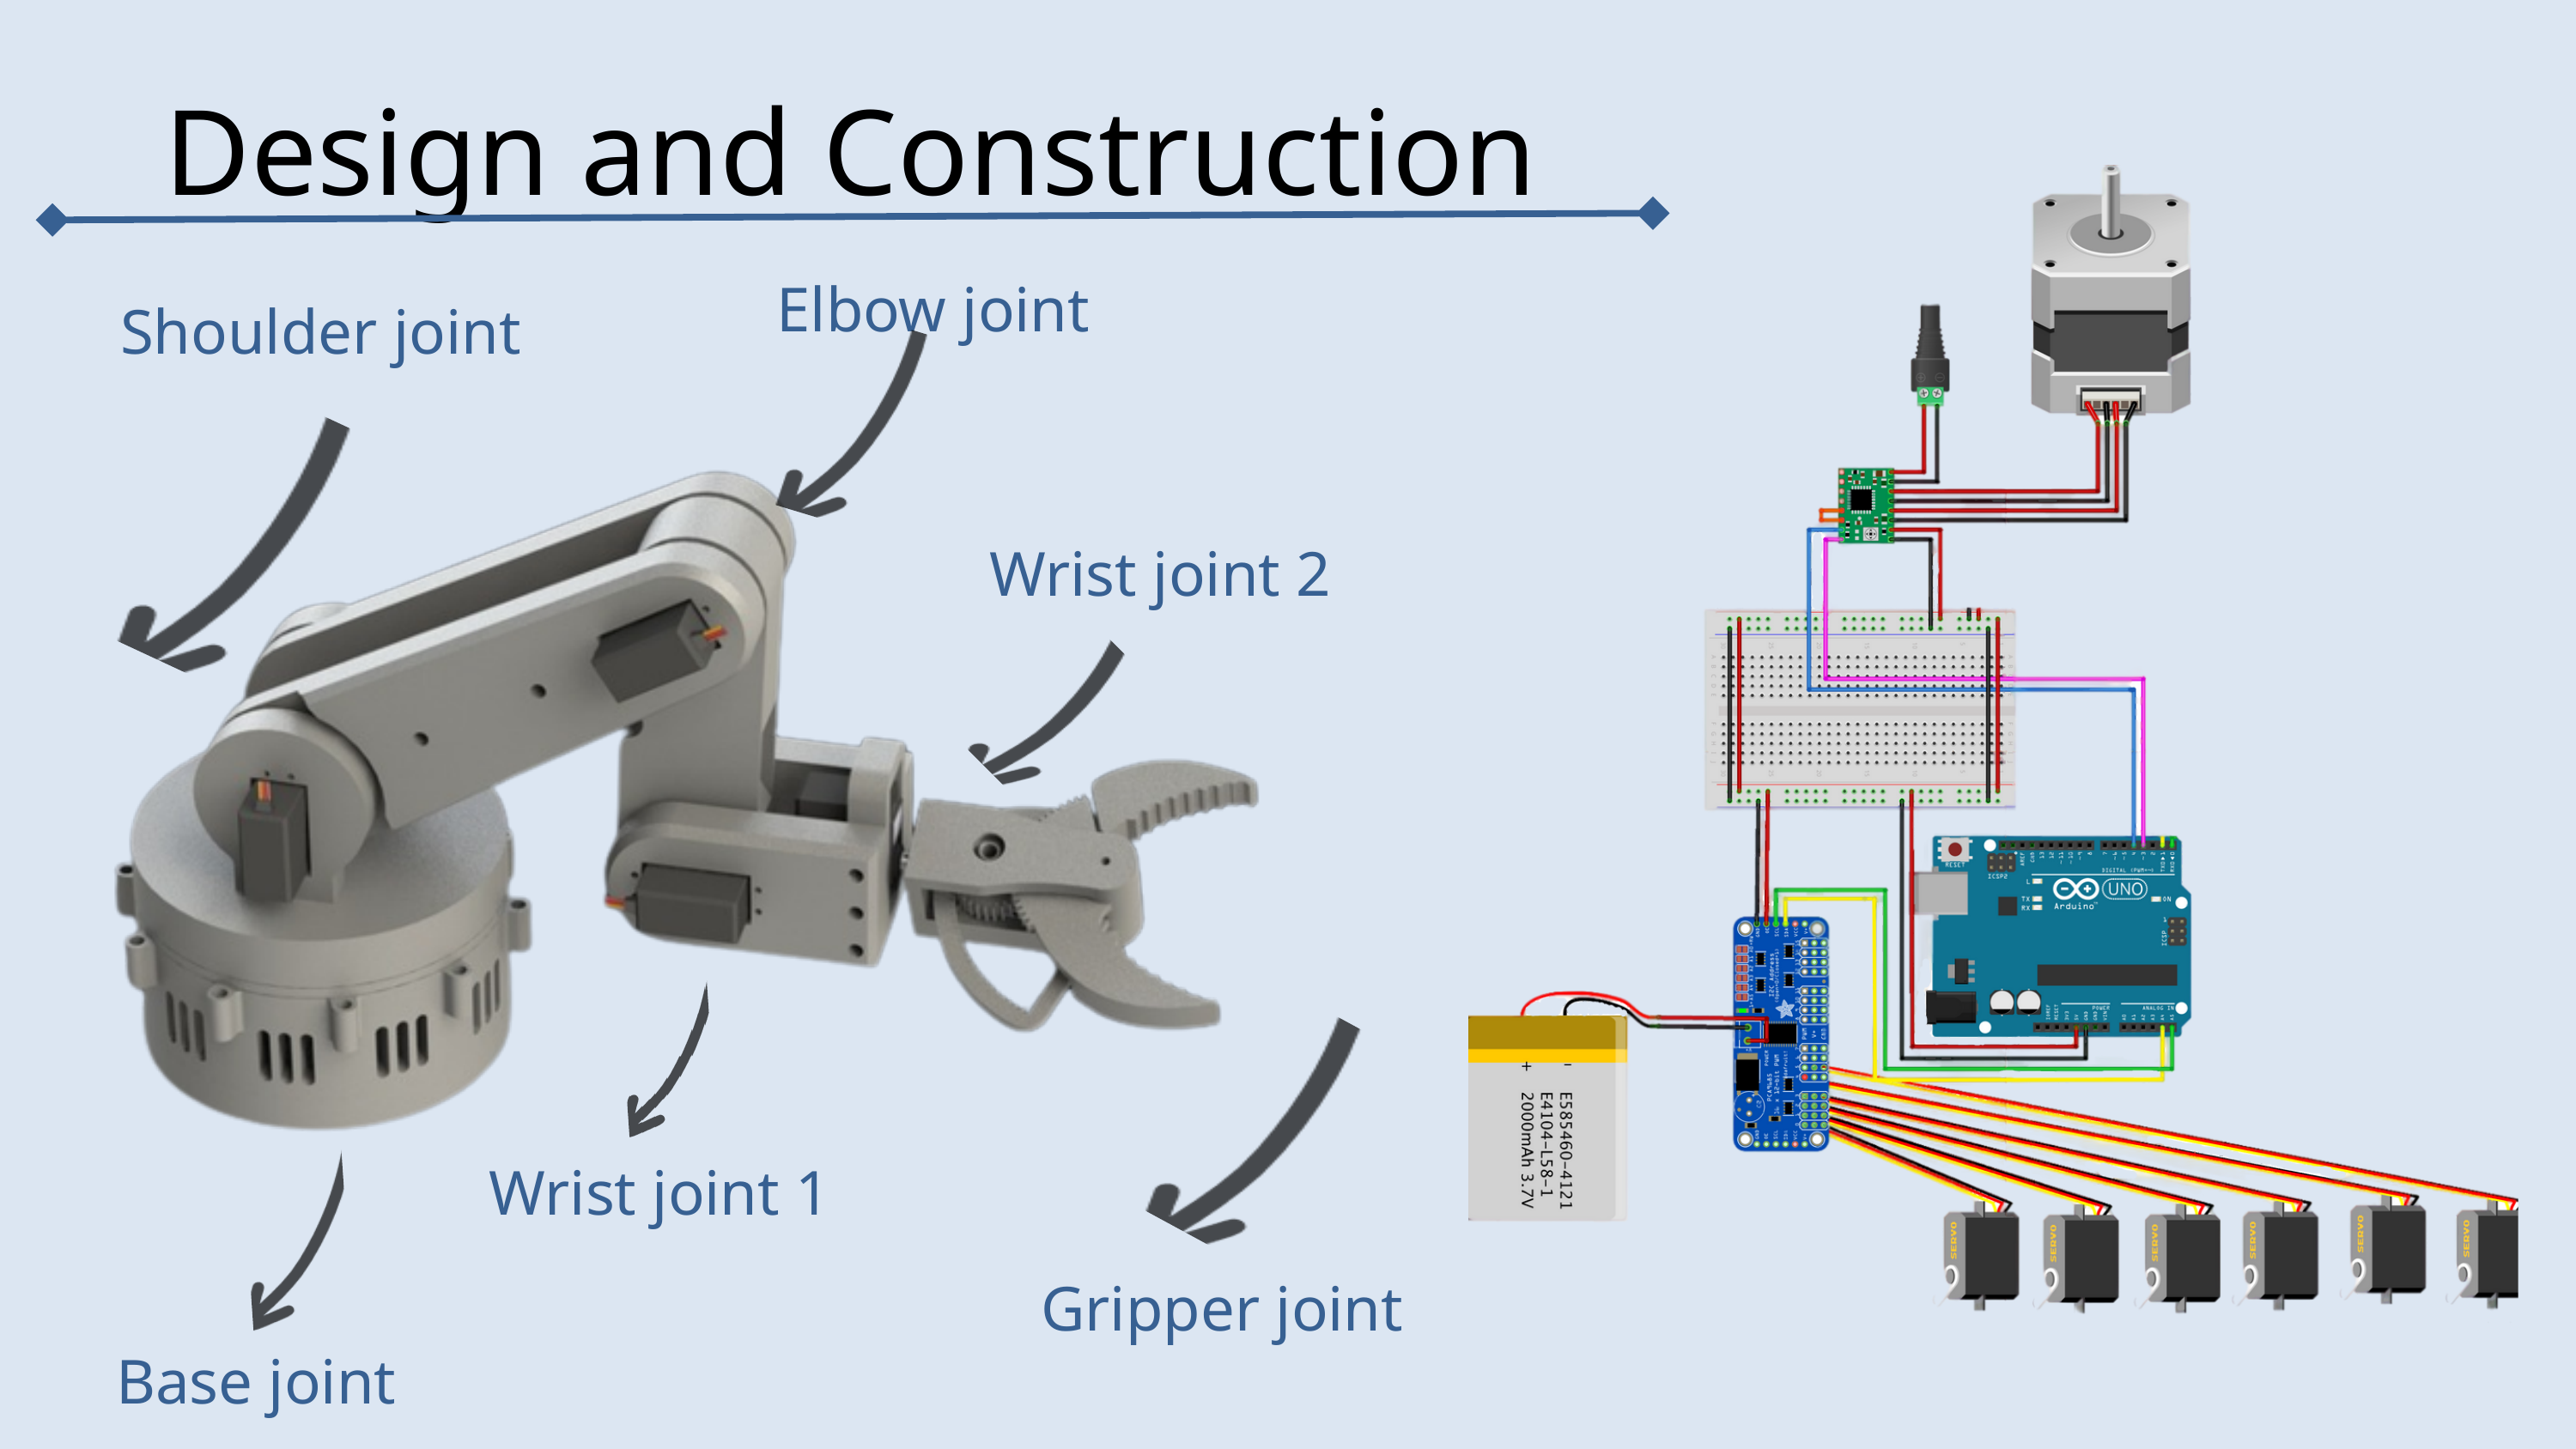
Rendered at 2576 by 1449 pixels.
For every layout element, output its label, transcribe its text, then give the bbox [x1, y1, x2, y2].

text_box Base joint [108, 1330, 404, 1416]
text_box Wrist joint 1 [467, 1142, 869, 1228]
text_box [101, 370, 365, 700]
text_box Elbow joint [767, 258, 1100, 344]
text_box [1128, 971, 1376, 1268]
text_box Wrist joint 2 [968, 523, 1370, 609]
text_box [82, 419, 1278, 1167]
text_box [43, 204, 1662, 229]
text_box [769, 305, 933, 535]
text_box [240, 1142, 354, 1330]
text_box [949, 609, 1143, 798]
text_box Shoulder joint [109, 281, 532, 367]
text_box [618, 971, 718, 1142]
text_box Gripper joint [1032, 1258, 1413, 1343]
text_box [1468, 165, 2518, 1331]
text_box Design and Construction [0, 58, 1785, 219]
